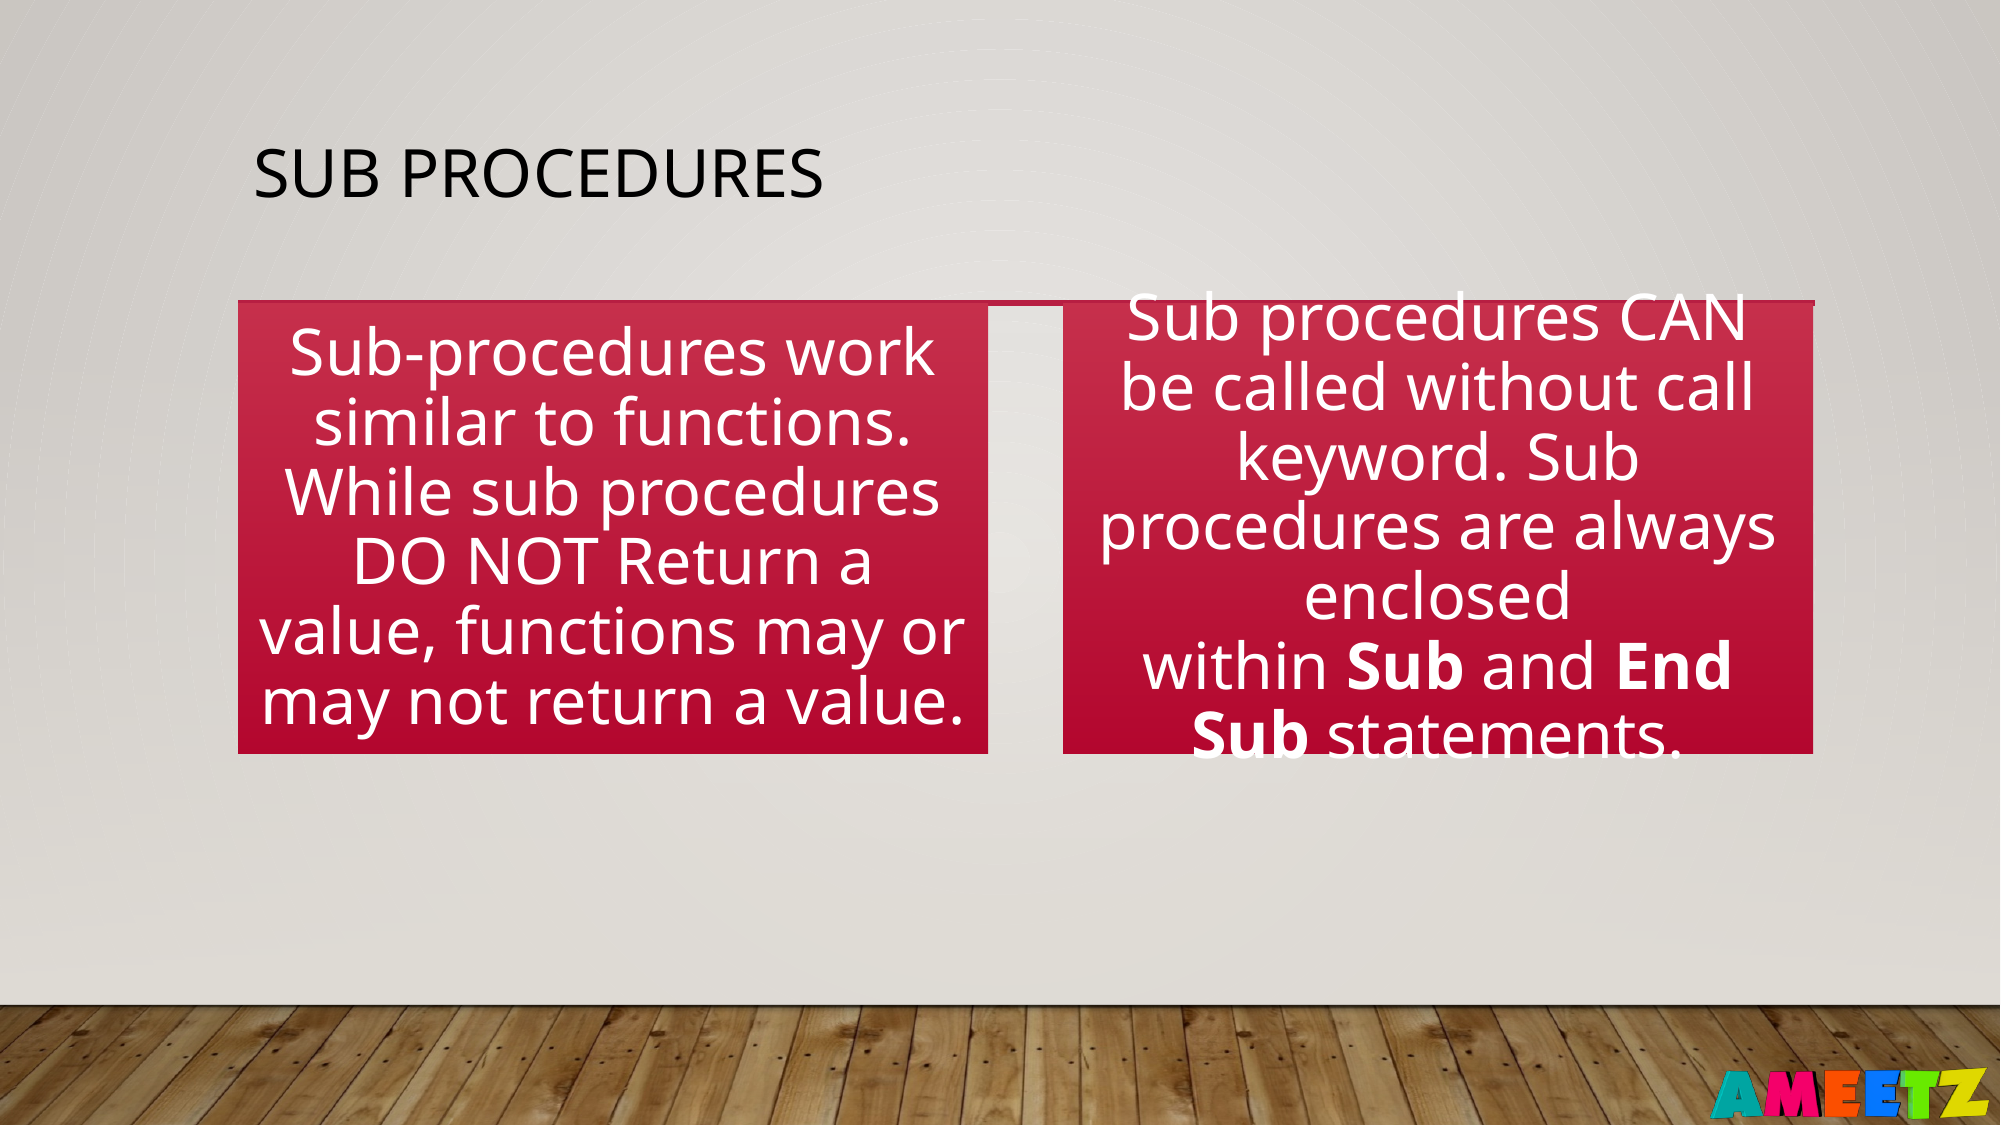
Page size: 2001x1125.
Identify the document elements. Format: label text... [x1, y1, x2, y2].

title SUB Procedures [238, 131, 1814, 254]
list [237, 254, 1814, 755]
picture [0, 1005, 2001, 1125]
